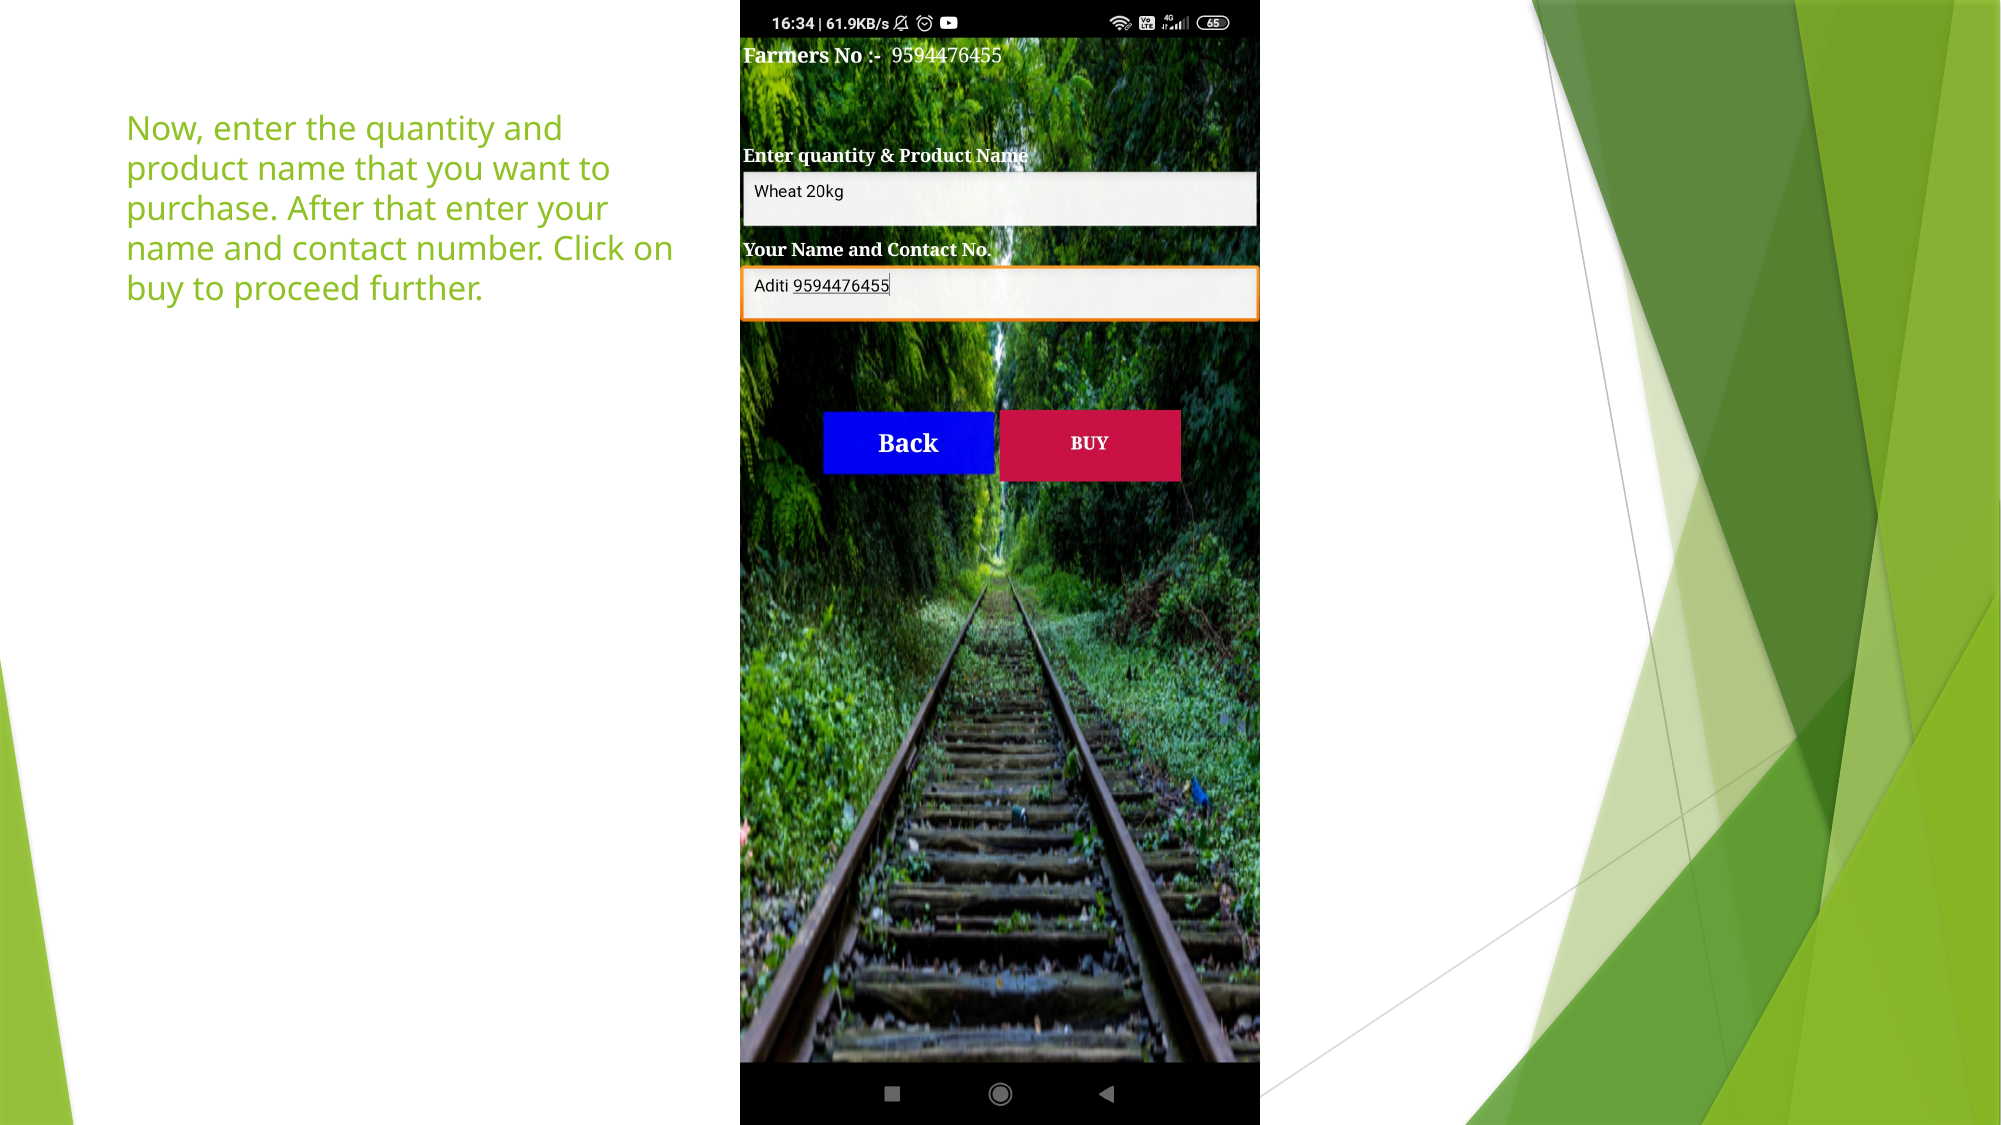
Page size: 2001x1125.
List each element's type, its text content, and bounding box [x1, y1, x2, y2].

picture [739, 0, 1261, 1125]
title Now, enter the quantity and product name that you want to purchase. After that enter your name and contact number. Click on buy to proceed further. [111, 99, 708, 317]
